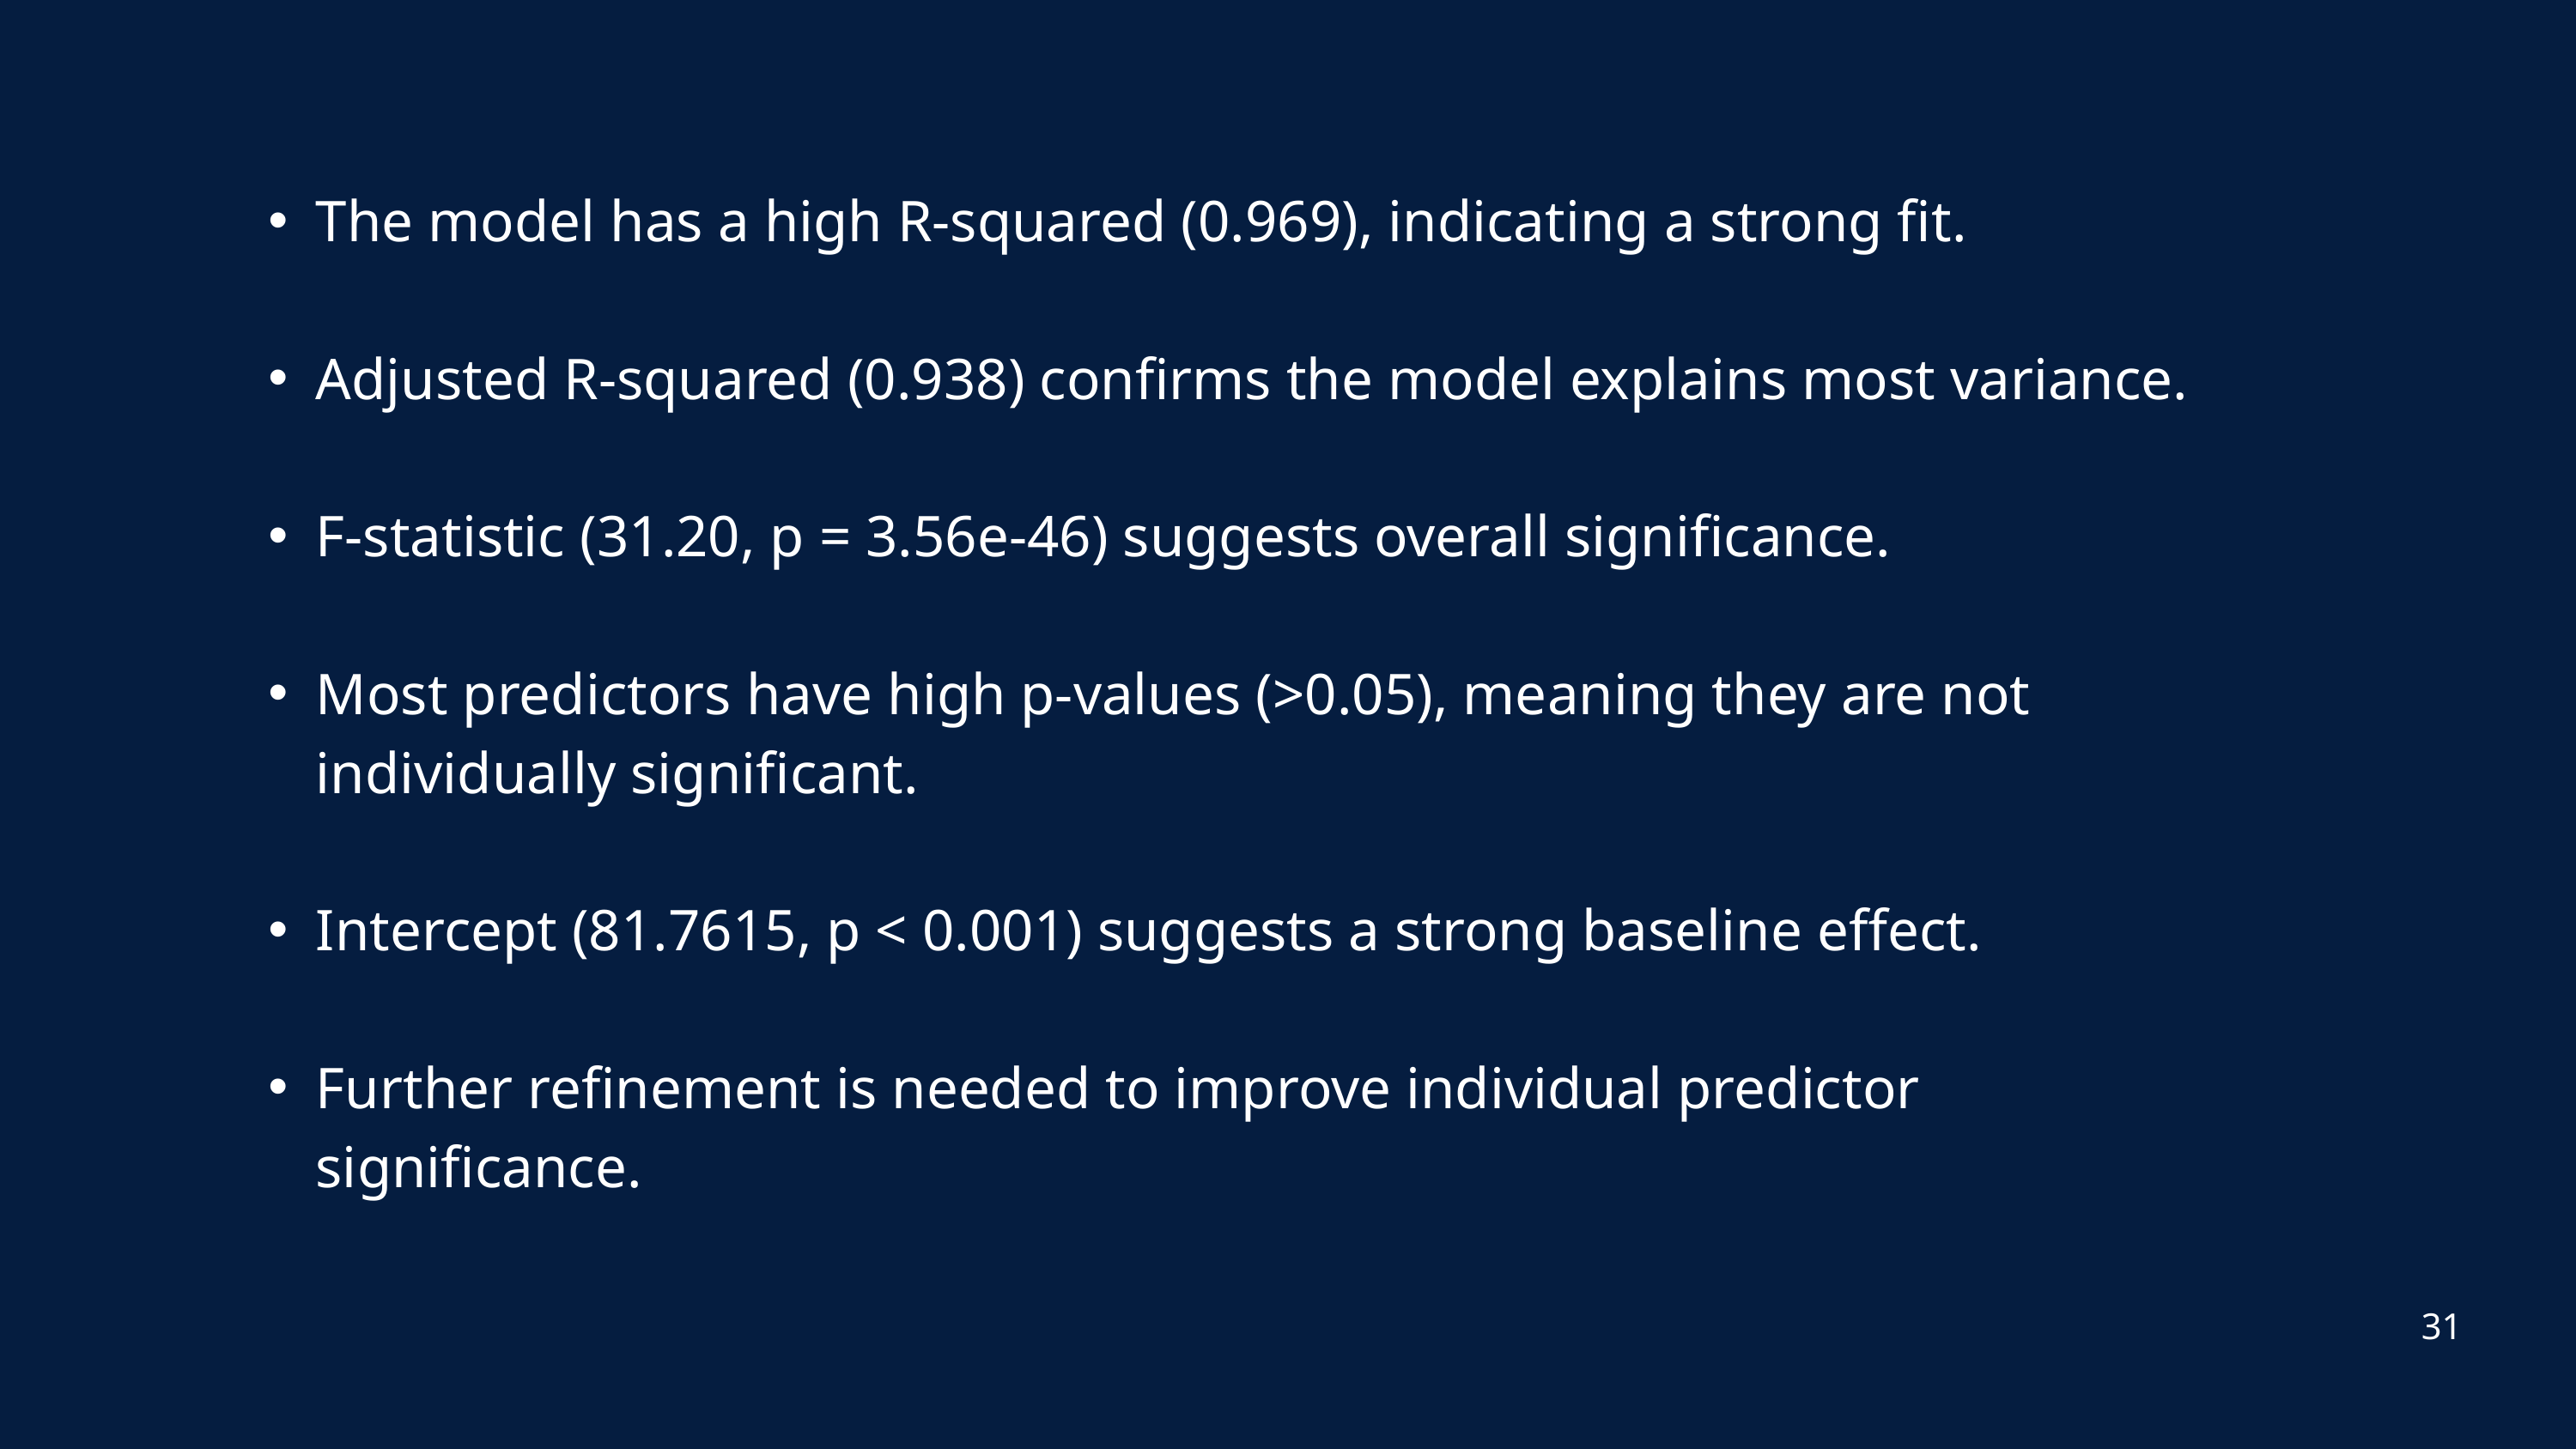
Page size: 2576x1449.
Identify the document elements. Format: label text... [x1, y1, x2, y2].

text_box 31 [2421, 1296, 2463, 1348]
text_box The model has a high R-squared (0.969), indicating a strong fit. Adjusted R-squared (0.938) confirms the model explains most variance. F-statistic (31.20, p = 3.56e-46) suggests overall significance. Most predictors have high p-values (>0.05), meaning they are not individually significant. Intercept (81.7615, p < 0.001) suggests a strong baseline effect. Further refinement is needed to improve individual predictor significance. [220, 174, 2253, 1199]
